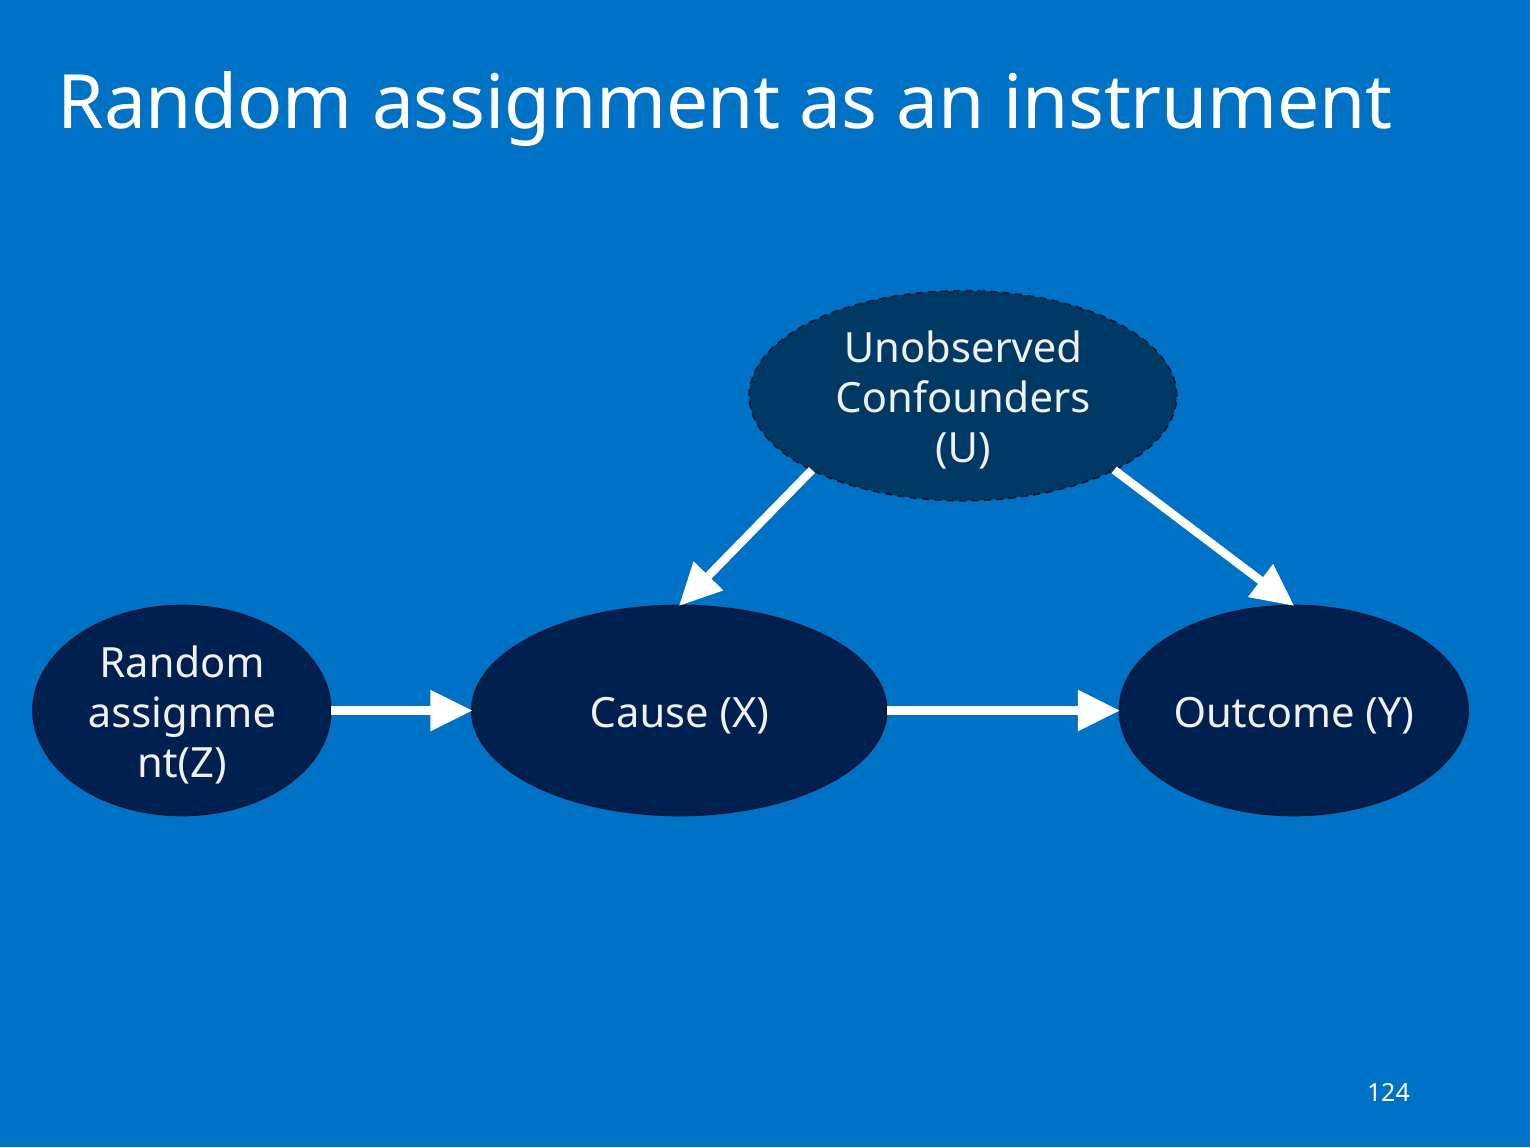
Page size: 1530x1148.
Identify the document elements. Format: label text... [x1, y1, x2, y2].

text_box Cause (X) [471, 605, 887, 816]
title Random assignment as an instrument [33, 48, 1497, 199]
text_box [1135, 447, 1273, 628]
text_box Random assignment(Z) [33, 605, 331, 816]
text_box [1002, 594, 1006, 828]
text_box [677, 471, 814, 605]
slide_number 124 [1080, 1063, 1425, 1125]
text_box Unobserved Confounders (U) [749, 290, 1177, 501]
text_box Outcome (Y) [1119, 605, 1469, 816]
